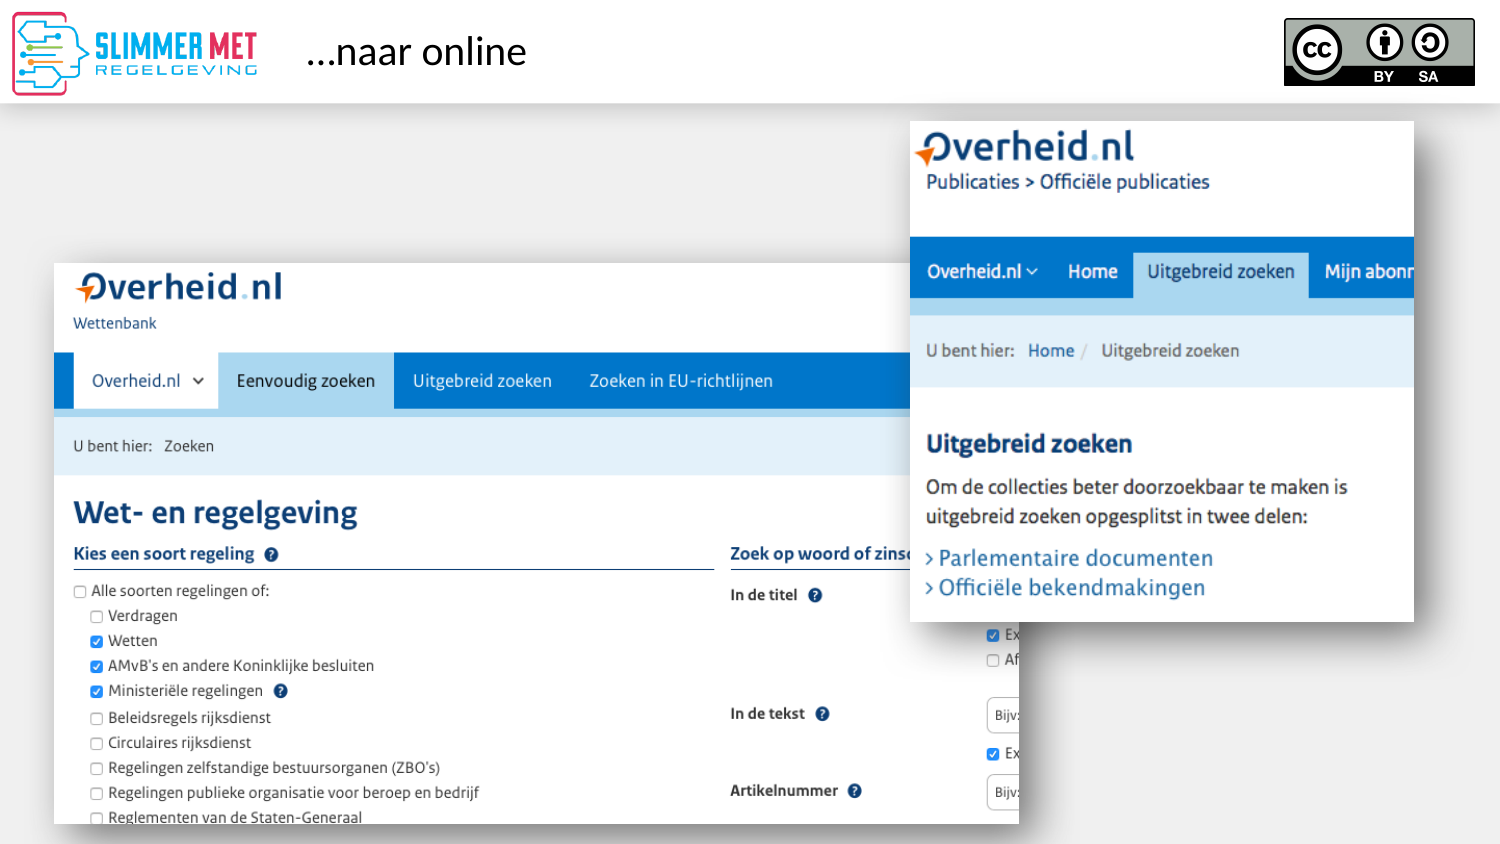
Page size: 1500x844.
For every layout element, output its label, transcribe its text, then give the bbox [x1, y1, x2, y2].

title …naar online [291, 0, 1500, 104]
picture [53, 121, 1414, 824]
picture [0, 0, 272, 108]
